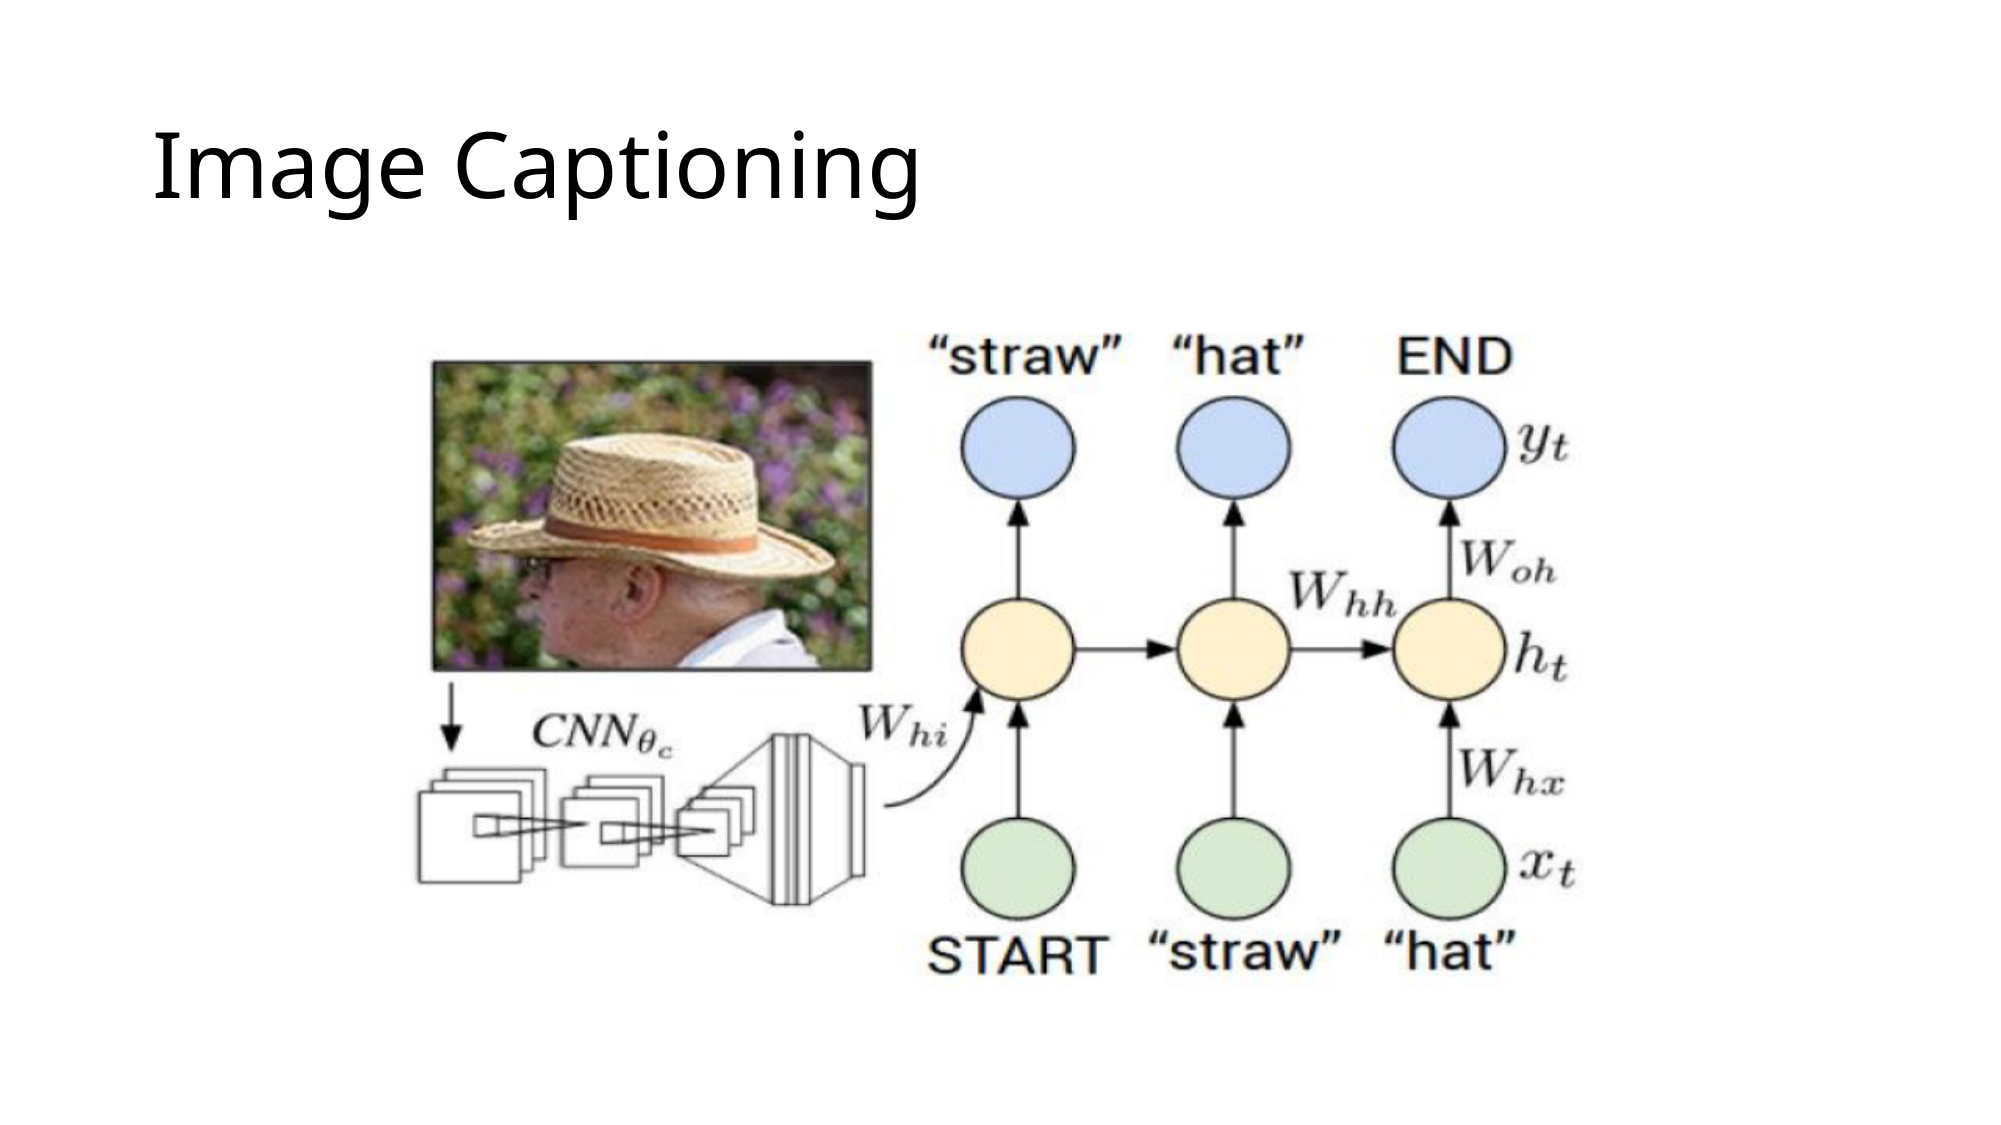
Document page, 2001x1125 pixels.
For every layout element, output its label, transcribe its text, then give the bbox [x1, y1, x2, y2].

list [396, 322, 1604, 990]
title Image Captioning [137, 59, 1863, 278]
